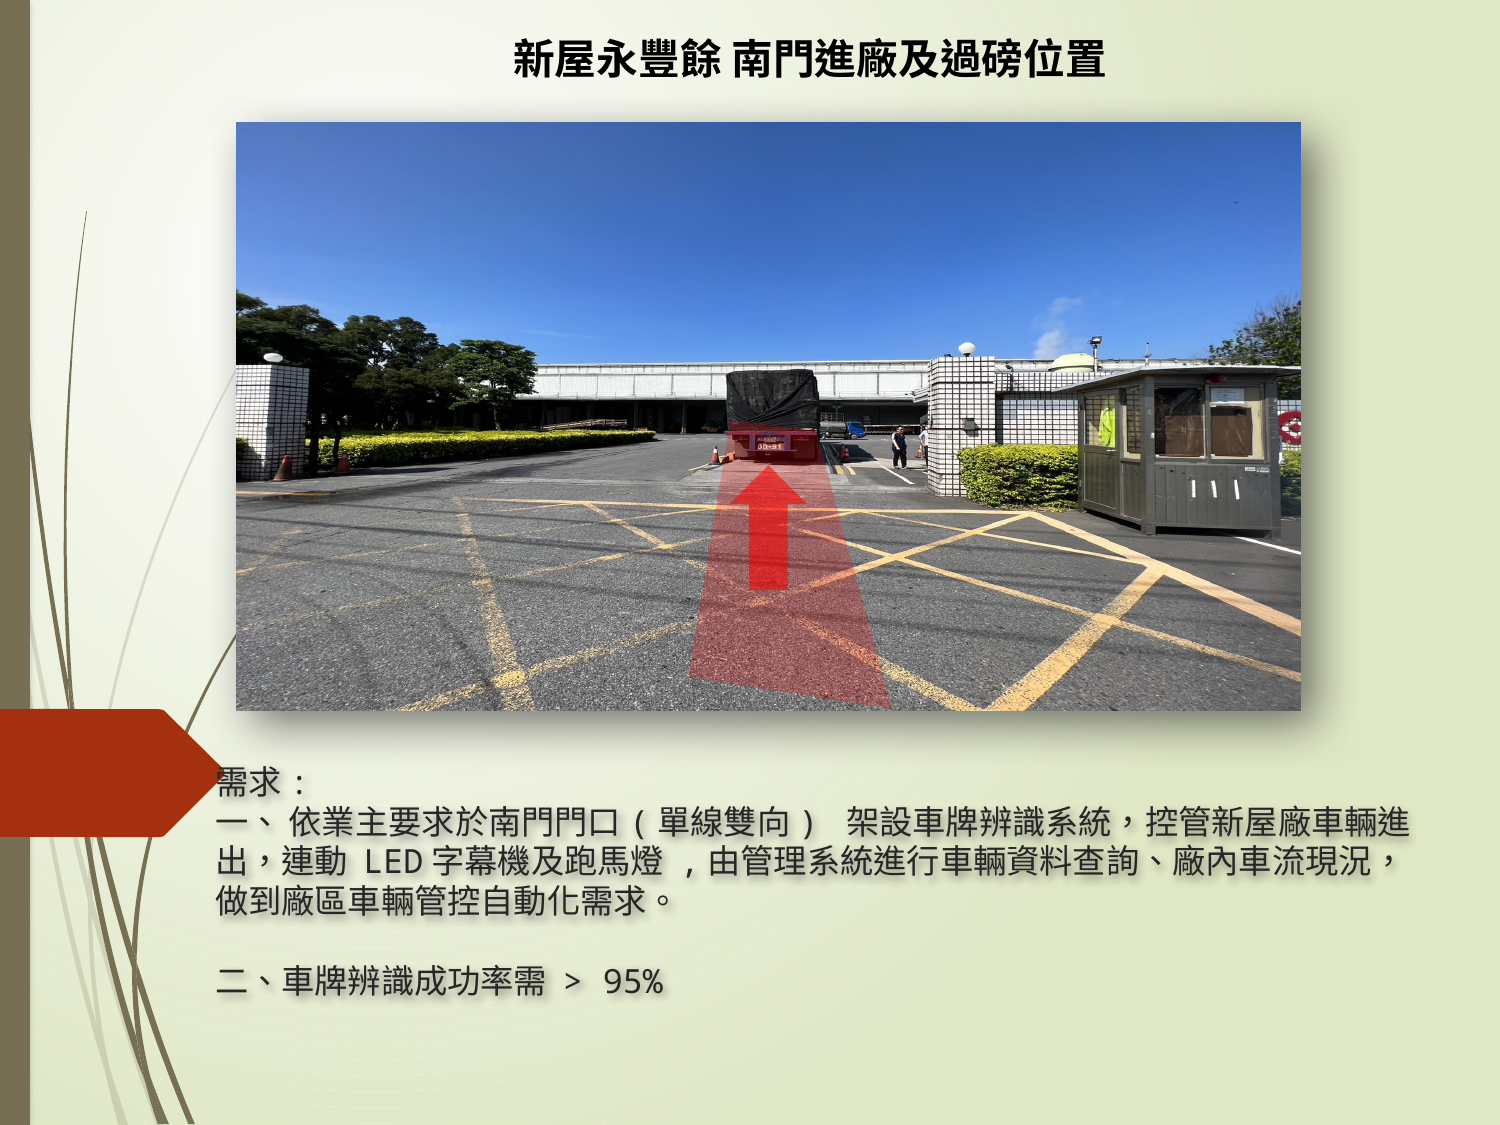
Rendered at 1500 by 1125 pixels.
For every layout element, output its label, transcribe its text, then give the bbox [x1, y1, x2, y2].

picture [235, 122, 1301, 711]
text_box 新屋永豐餘 南門進廠及過磅位置 [498, 25, 1301, 91]
title 需求: 一、 依業主要求於南門門口(單線雙向) 架設車牌辨識系統，控管新屋廠車輛進出，連動 LED字幕機及跑馬燈 ,由管理系統進行車輛資料查詢、廠內車流現況，做到廠區車輛管控自動化需求。 二、車牌辨識成功率需 > 95% [199, 693, 1441, 1048]
